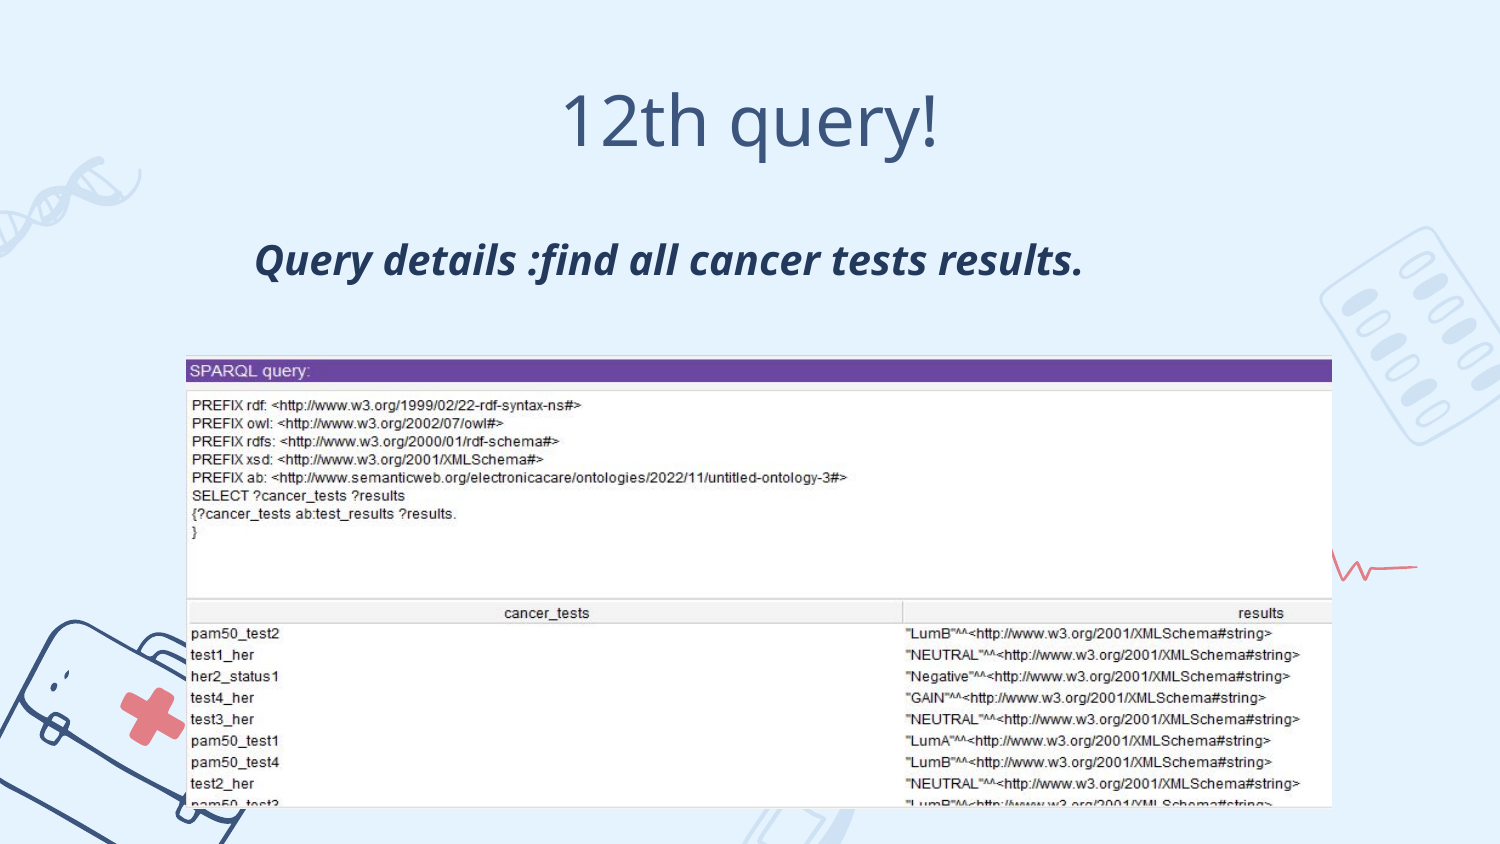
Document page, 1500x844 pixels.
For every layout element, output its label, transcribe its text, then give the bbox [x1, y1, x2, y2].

list Query details :find all cancer tests results. [238, 234, 1262, 353]
picture [185, 354, 1333, 810]
title 12th query! [118, 76, 1382, 157]
